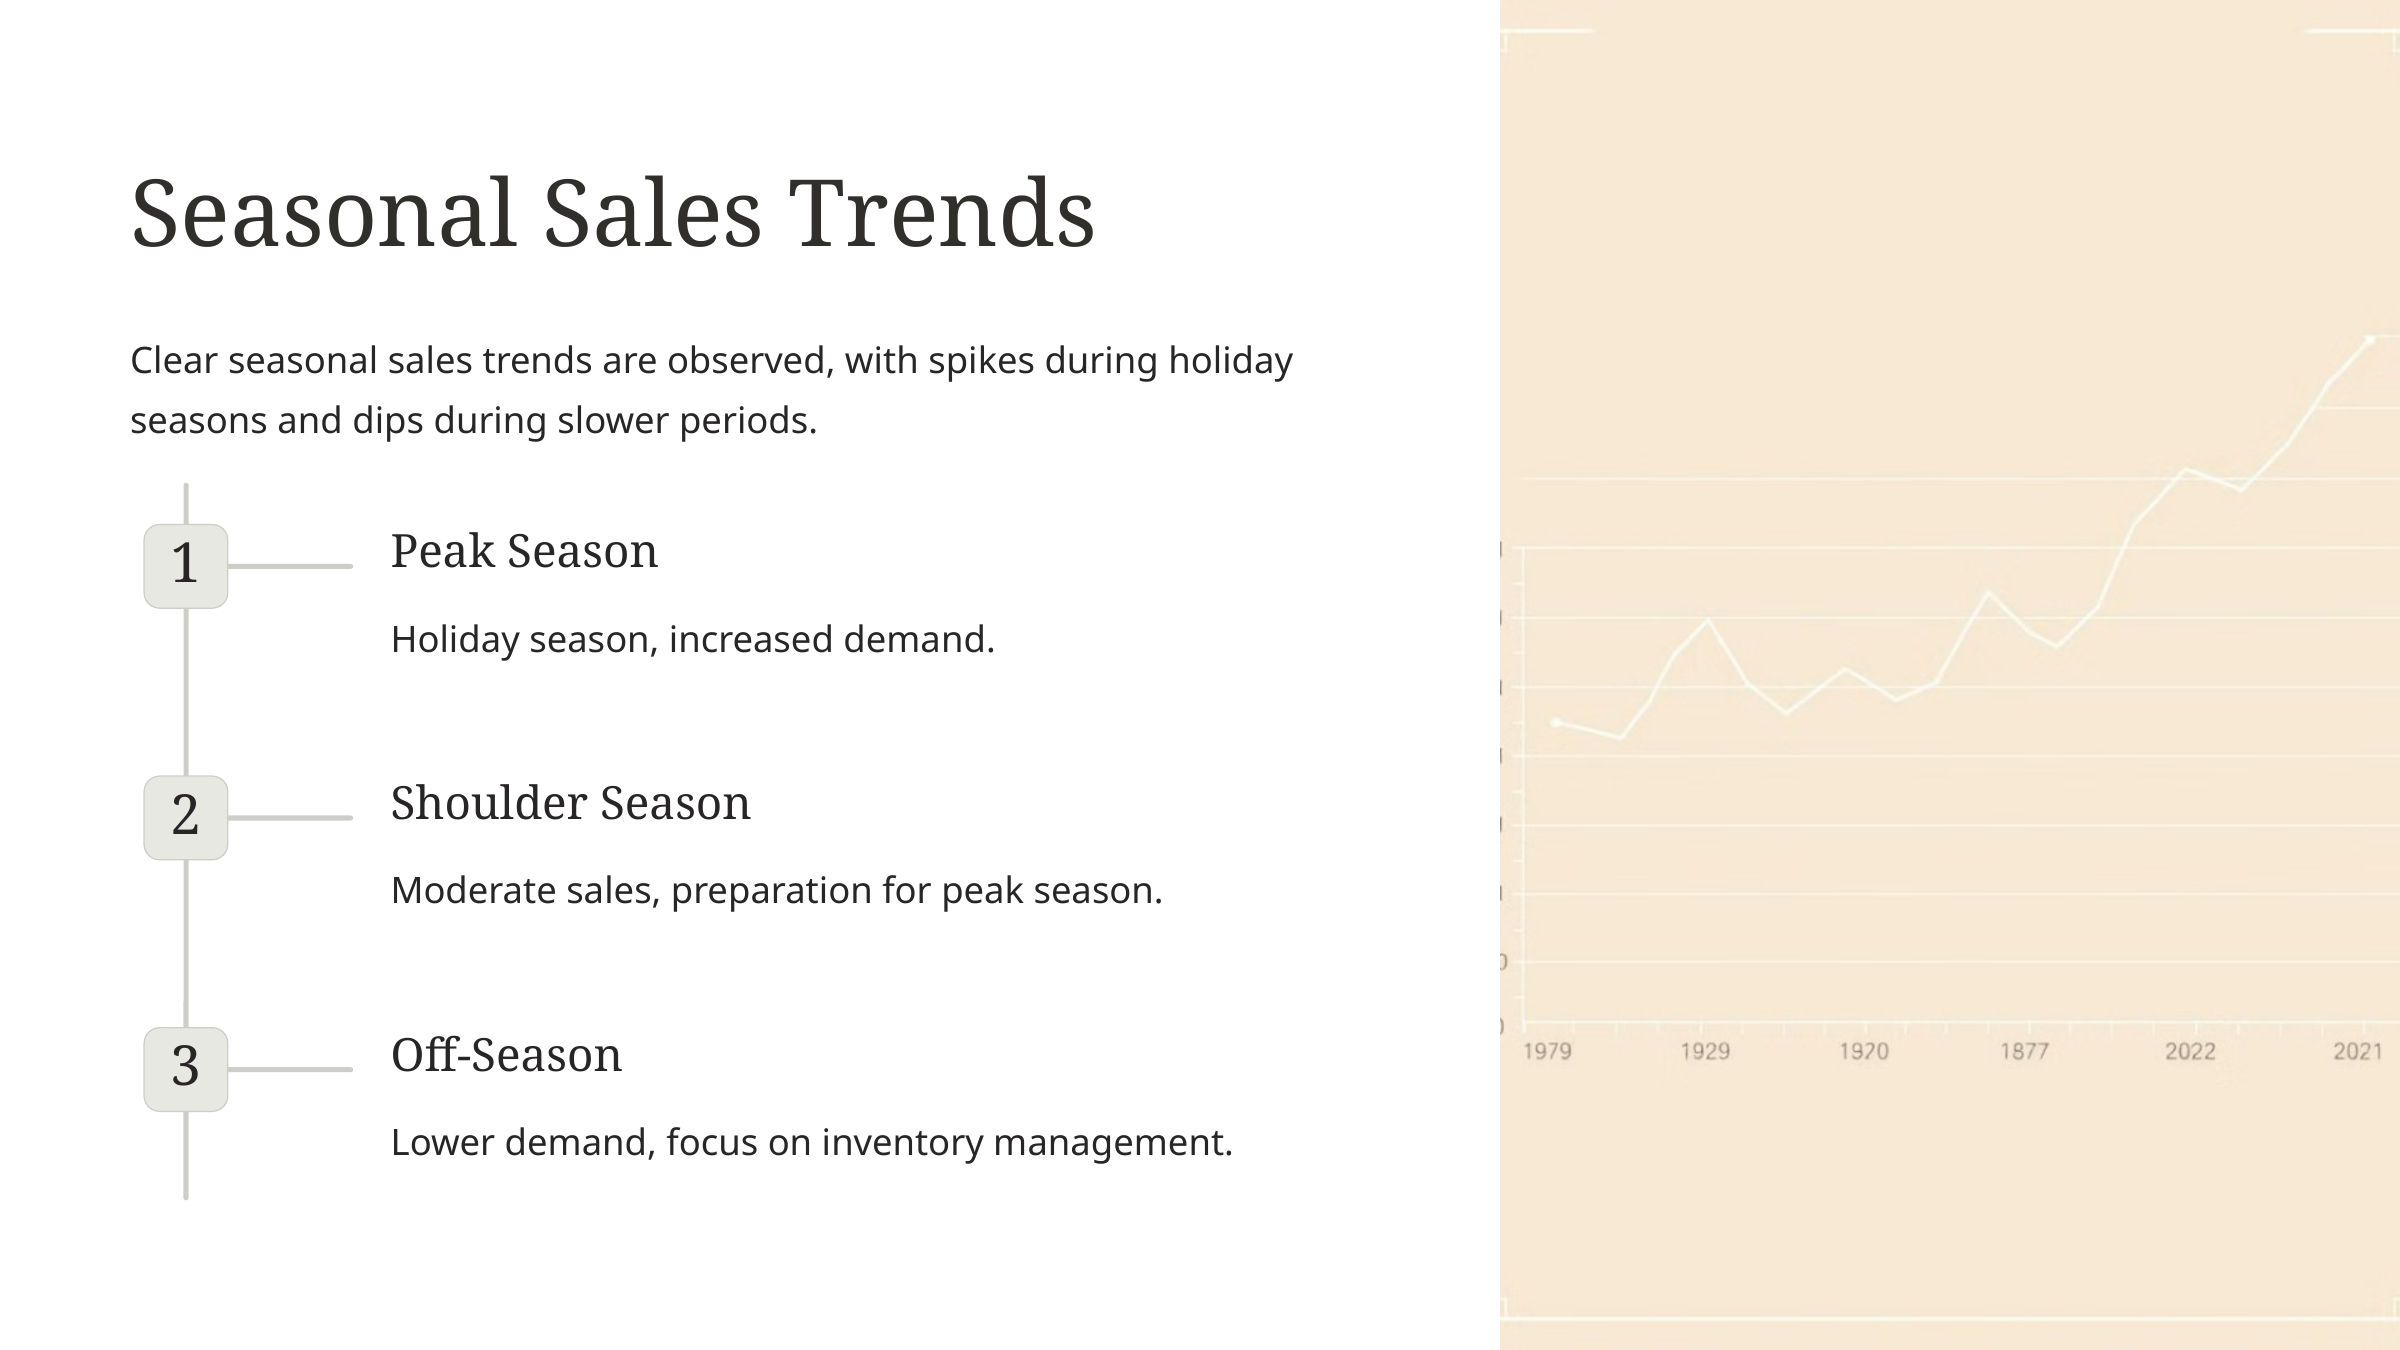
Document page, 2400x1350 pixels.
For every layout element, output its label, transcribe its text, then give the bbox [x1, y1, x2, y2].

text_box [144, 776, 228, 860]
text_box Moderate sales, preparation for peak season. [390, 851, 1370, 912]
text_box Lower demand, focus on inventory management. [390, 1103, 1370, 1163]
text_box [144, 1027, 228, 1112]
picture [1499, 0, 2400, 1350]
text_box [228, 815, 354, 821]
text_box 3 [170, 1041, 202, 1098]
text_box [183, 860, 189, 1027]
text_box [228, 1067, 354, 1073]
text_box Clear seasonal sales trends are observed, with spikes during holiday seasons and dips during slower periods. [130, 321, 1370, 441]
text_box Holiday season, increased demand. [390, 600, 1370, 660]
text_box [228, 563, 354, 569]
text_box Seasonal Sales Trends [130, 149, 1061, 266]
text_box Peak Season [390, 519, 856, 578]
text_box 1 [173, 538, 198, 595]
text_box [183, 609, 189, 776]
text_box Shoulder Season [390, 771, 856, 830]
text_box Off-Season [390, 1023, 856, 1082]
text_box [144, 524, 228, 609]
text_box [183, 1112, 189, 1201]
text_box [183, 482, 189, 524]
text_box 2 [170, 790, 202, 846]
